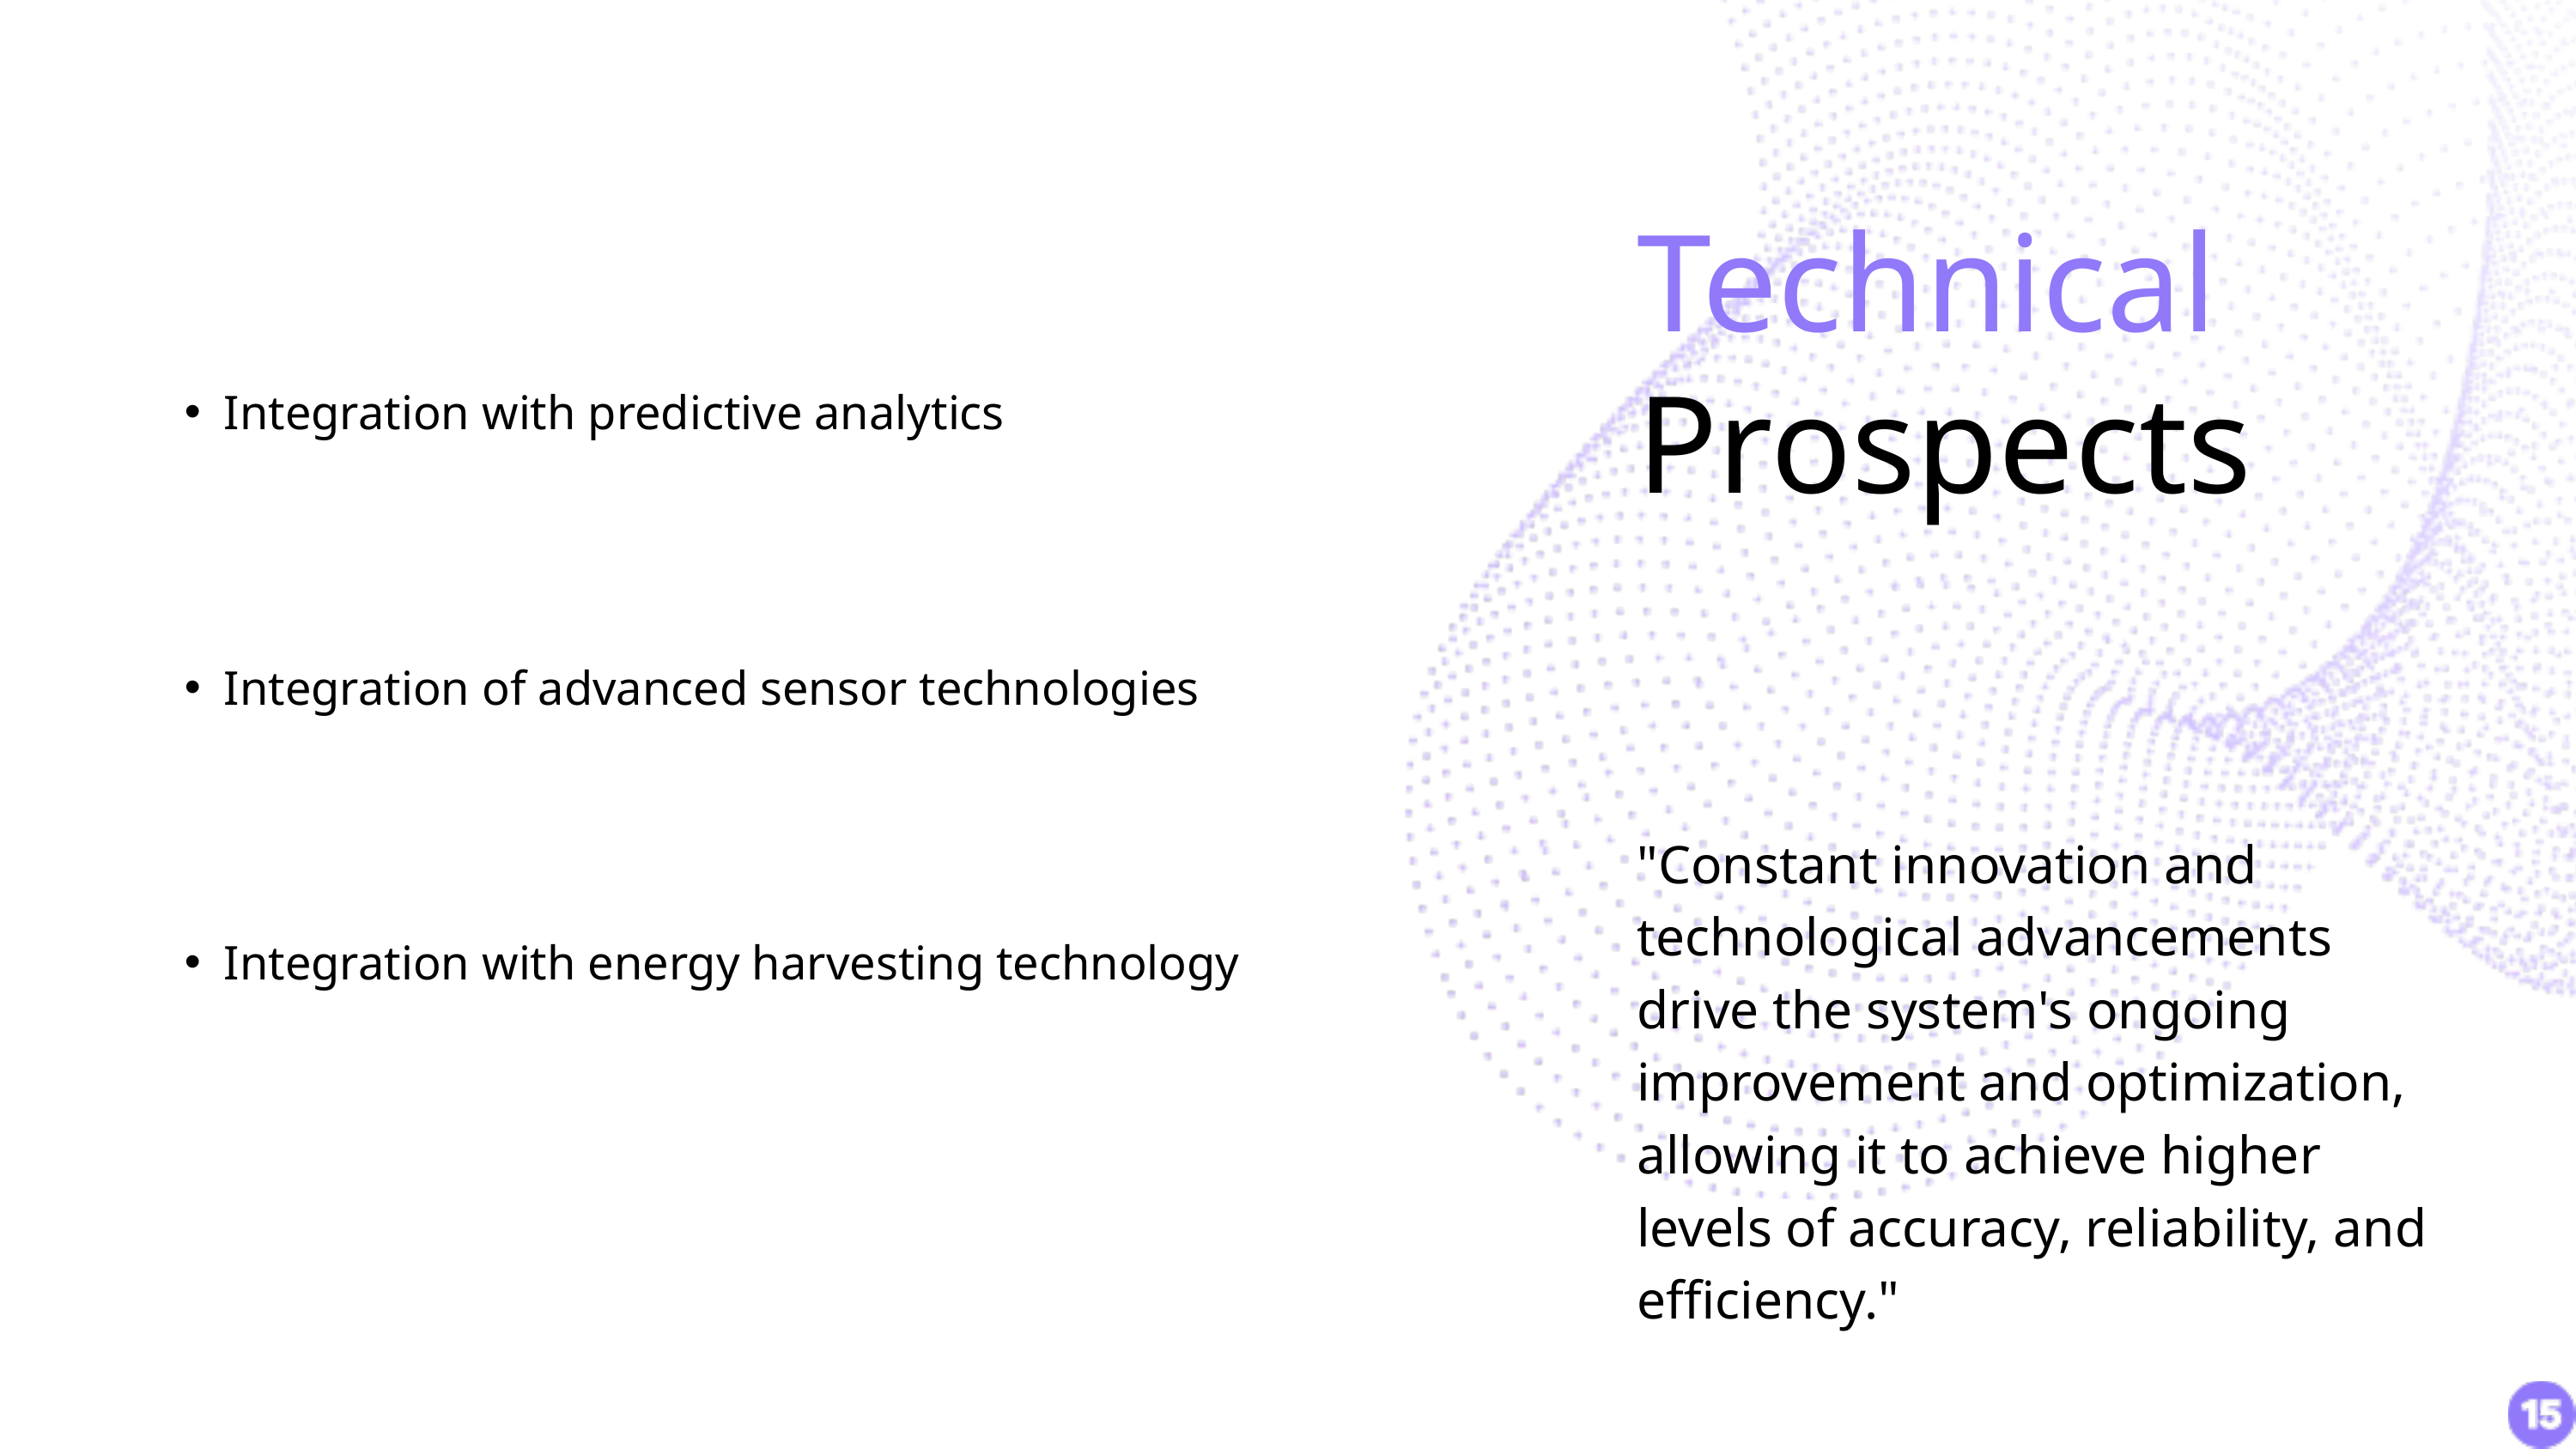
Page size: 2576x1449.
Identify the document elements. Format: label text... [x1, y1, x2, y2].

picture [2508, 1381, 2576, 1449]
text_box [144, 378, 1319, 1071]
picture [1211, 0, 2576, 1002]
text_box "Constant innovation and technological advancements drive the system's ongoing improvement and optimization, allowing it to achieve higher levels of accuracy, reliability, and efficiency." [1637, 1009, 2432, 1330]
